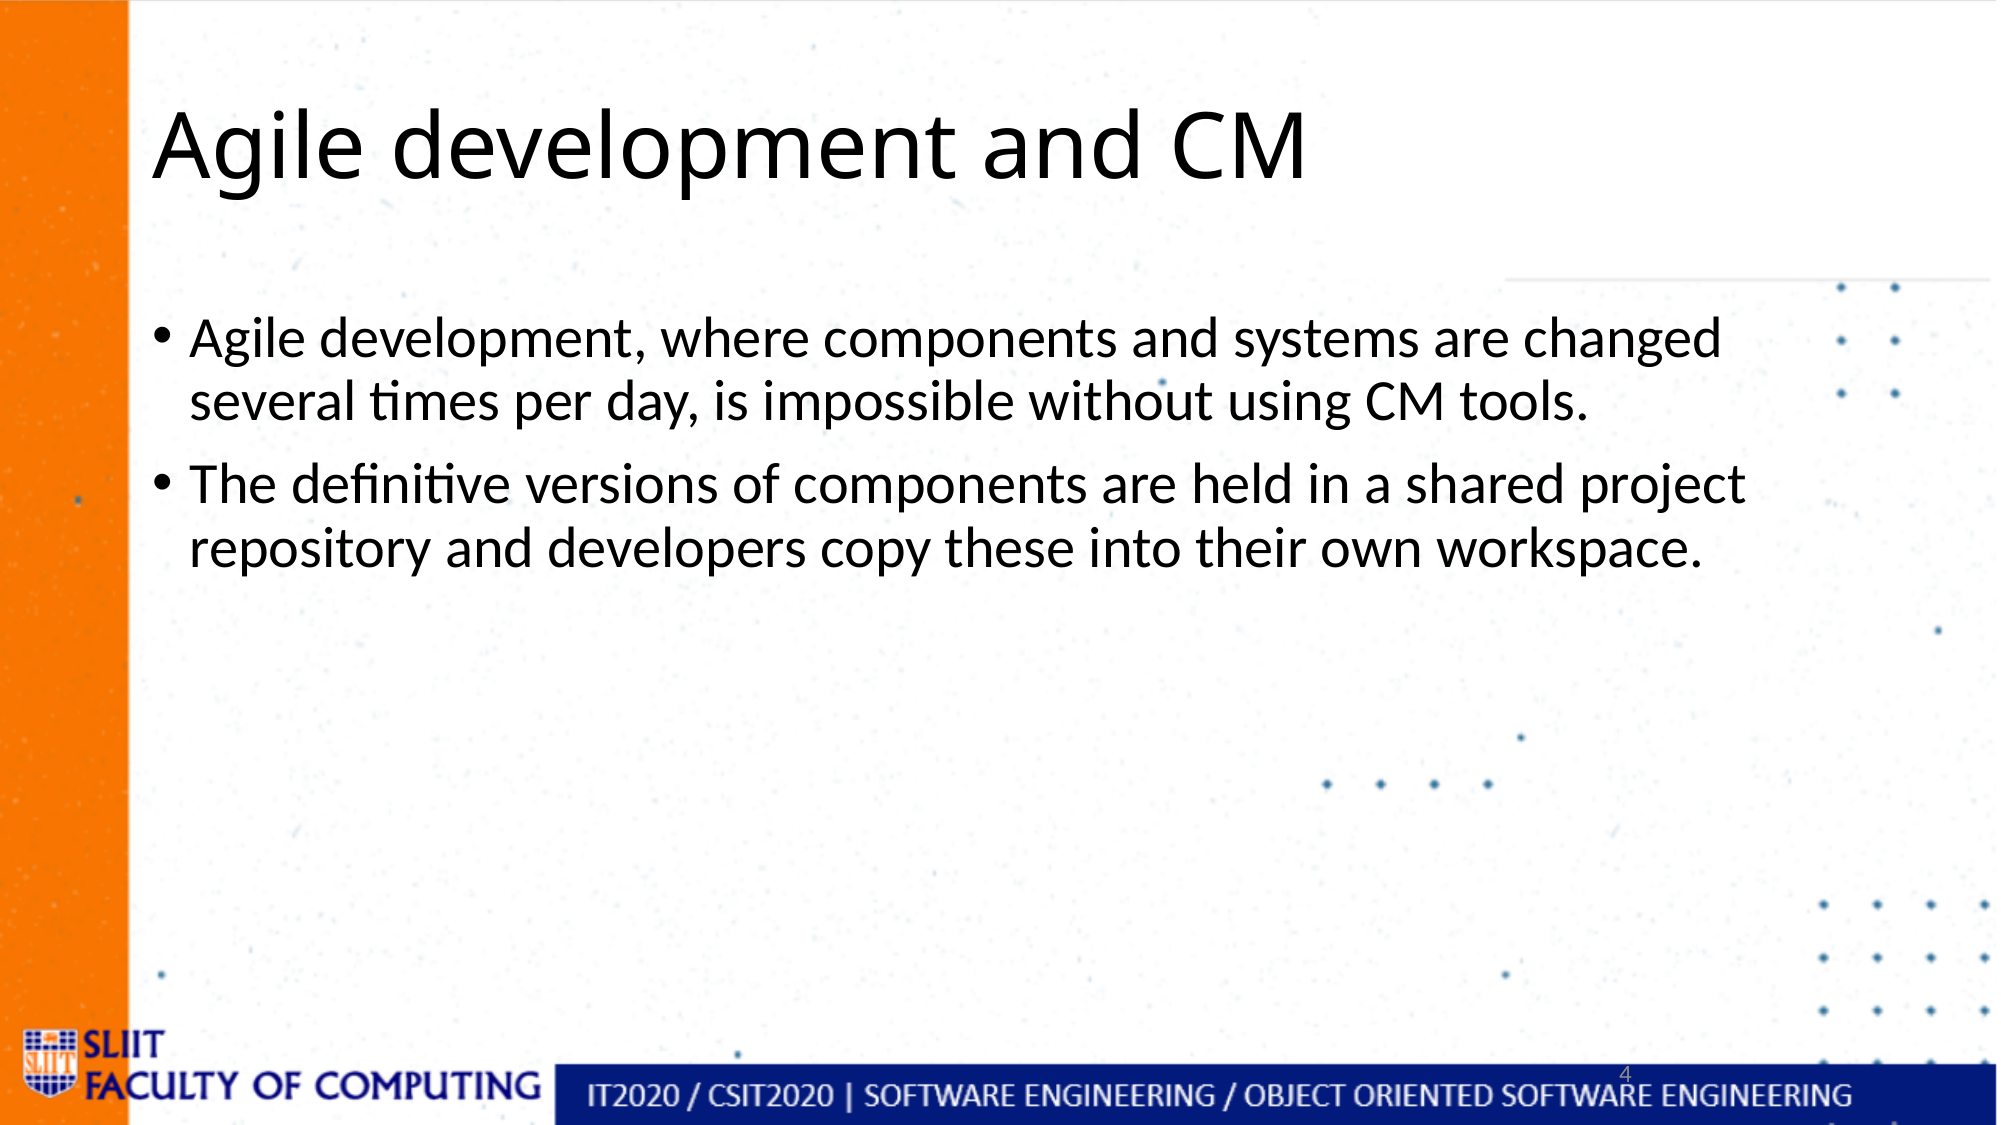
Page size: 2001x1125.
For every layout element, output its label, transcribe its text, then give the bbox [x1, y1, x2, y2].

list Agile development, where components and systems are changed several times per day, is impossible without using CM tools. The definitive versions of components are held in a shared project repository and developers copy these into their own workspace. [137, 299, 1863, 1014]
picture [0, 0, 2001, 1125]
slide_number 4 [1309, 1042, 1647, 1103]
title Agile development and CM [137, 59, 1863, 238]
